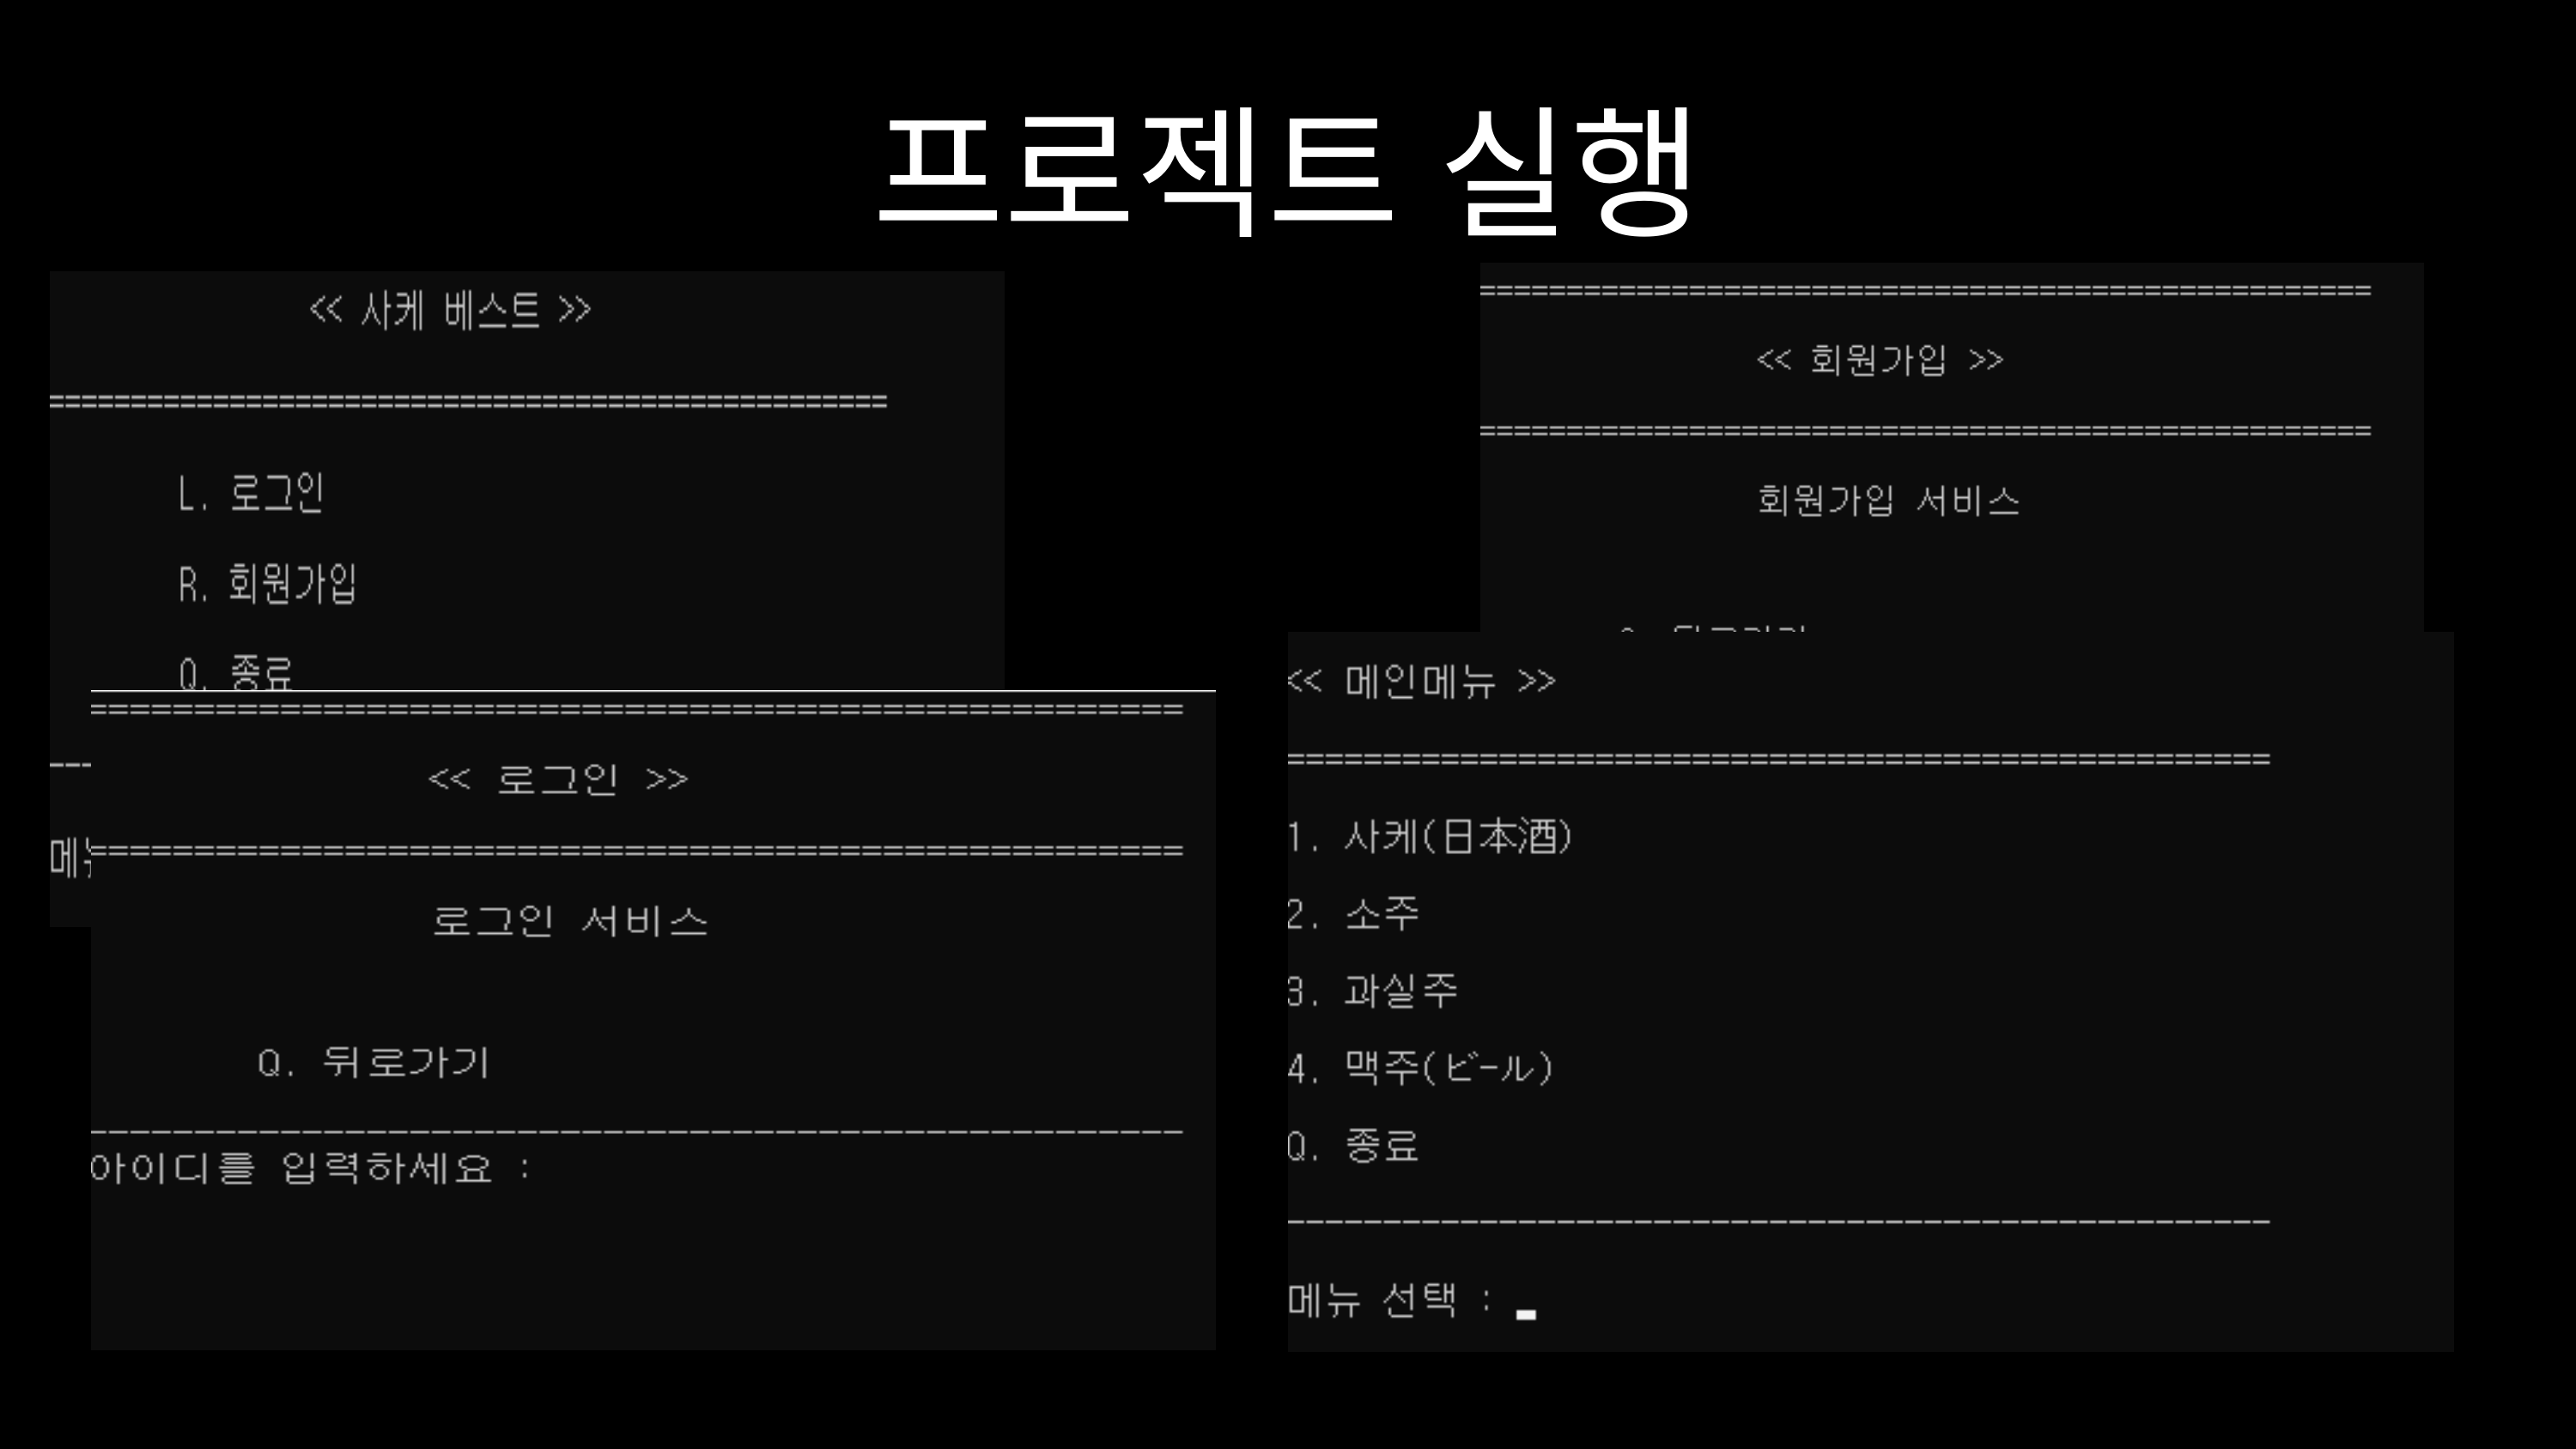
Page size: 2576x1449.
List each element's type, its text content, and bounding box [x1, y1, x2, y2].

picture [1287, 263, 2454, 1352]
picture [50, 271, 1216, 1350]
text_box 프로젝트 실행 [860, 76, 1716, 262]
